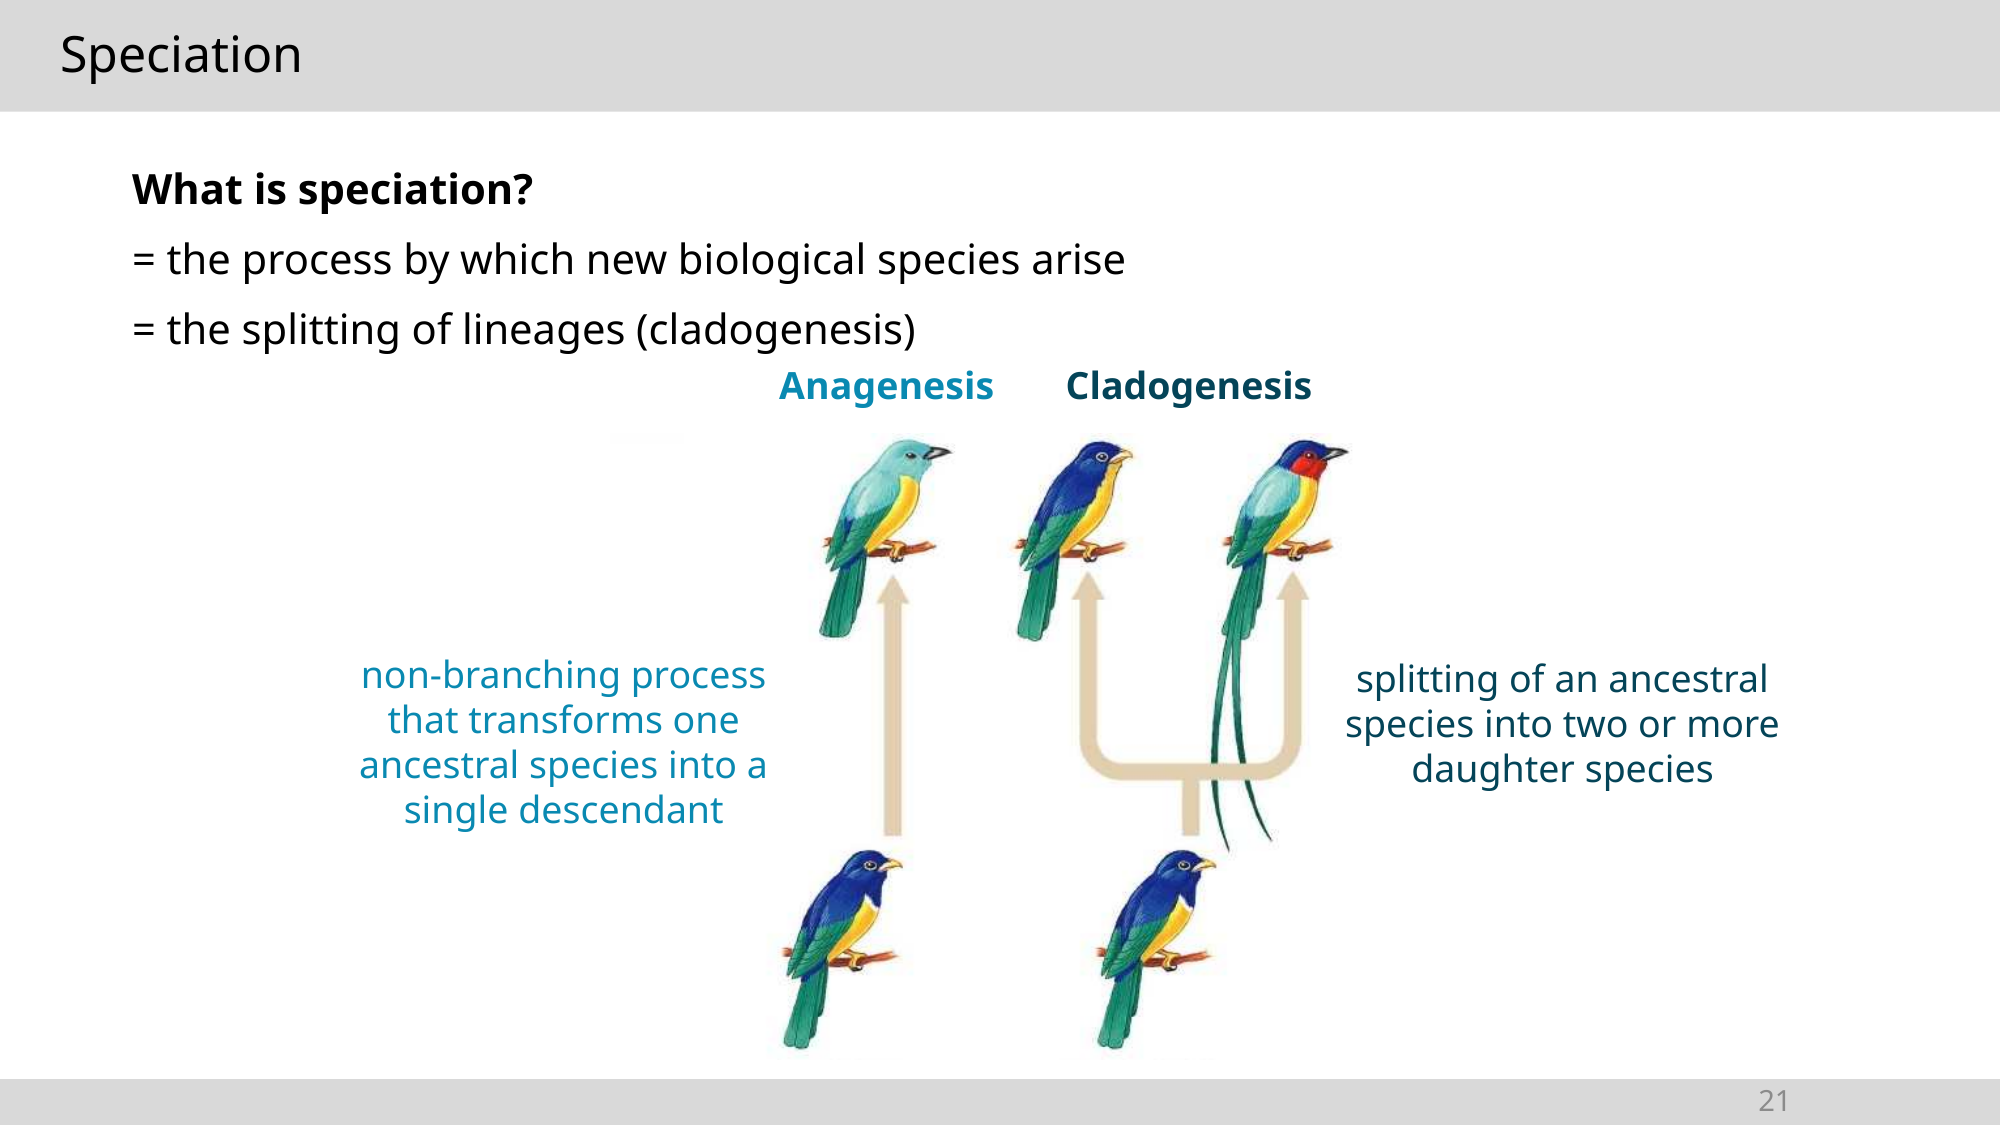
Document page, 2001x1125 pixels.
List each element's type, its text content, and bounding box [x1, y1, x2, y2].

title Speciation [0, 0, 2000, 112]
footer [0, 1079, 1550, 1125]
slide_number <number> [1550, 1079, 2000, 1125]
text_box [579, 354, 1530, 1060]
list What is speciation? = the process by which new biological species arise = the splitting of lineages (cladogenesis) [117, 160, 1842, 875]
text_box splitting of an ancestral species into two or more daughter species [1530, 648, 1809, 798]
text_box non-branching process that transforms one ancestral species into a single descendant [318, 643, 579, 839]
